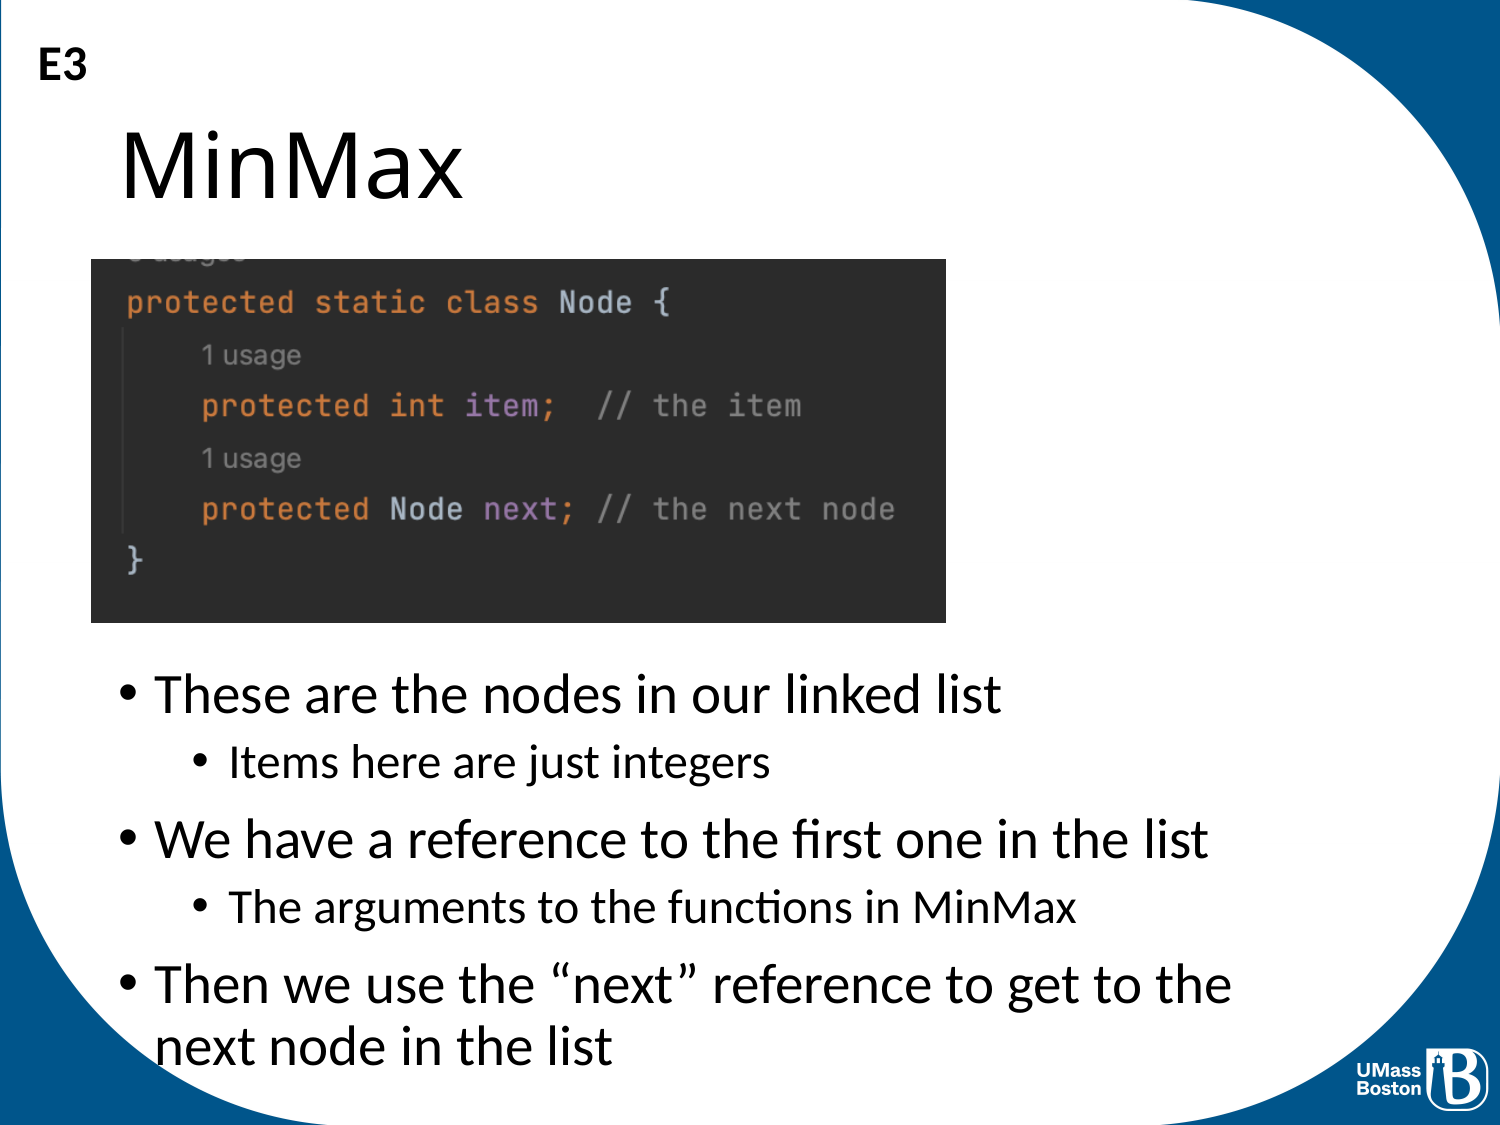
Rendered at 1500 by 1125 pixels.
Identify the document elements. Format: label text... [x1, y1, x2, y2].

title MinMax [103, 59, 1397, 278]
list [91, 259, 946, 623]
text_box E3 [22, 22, 160, 98]
picture [0, 0, 1500, 1125]
list These are the nodes in our linked list Items here are just integers We have a reference to the first one in the list The arguments to the functions in MinMax Then we use the “next” reference to get to the next node in the list [103, 657, 1362, 1090]
